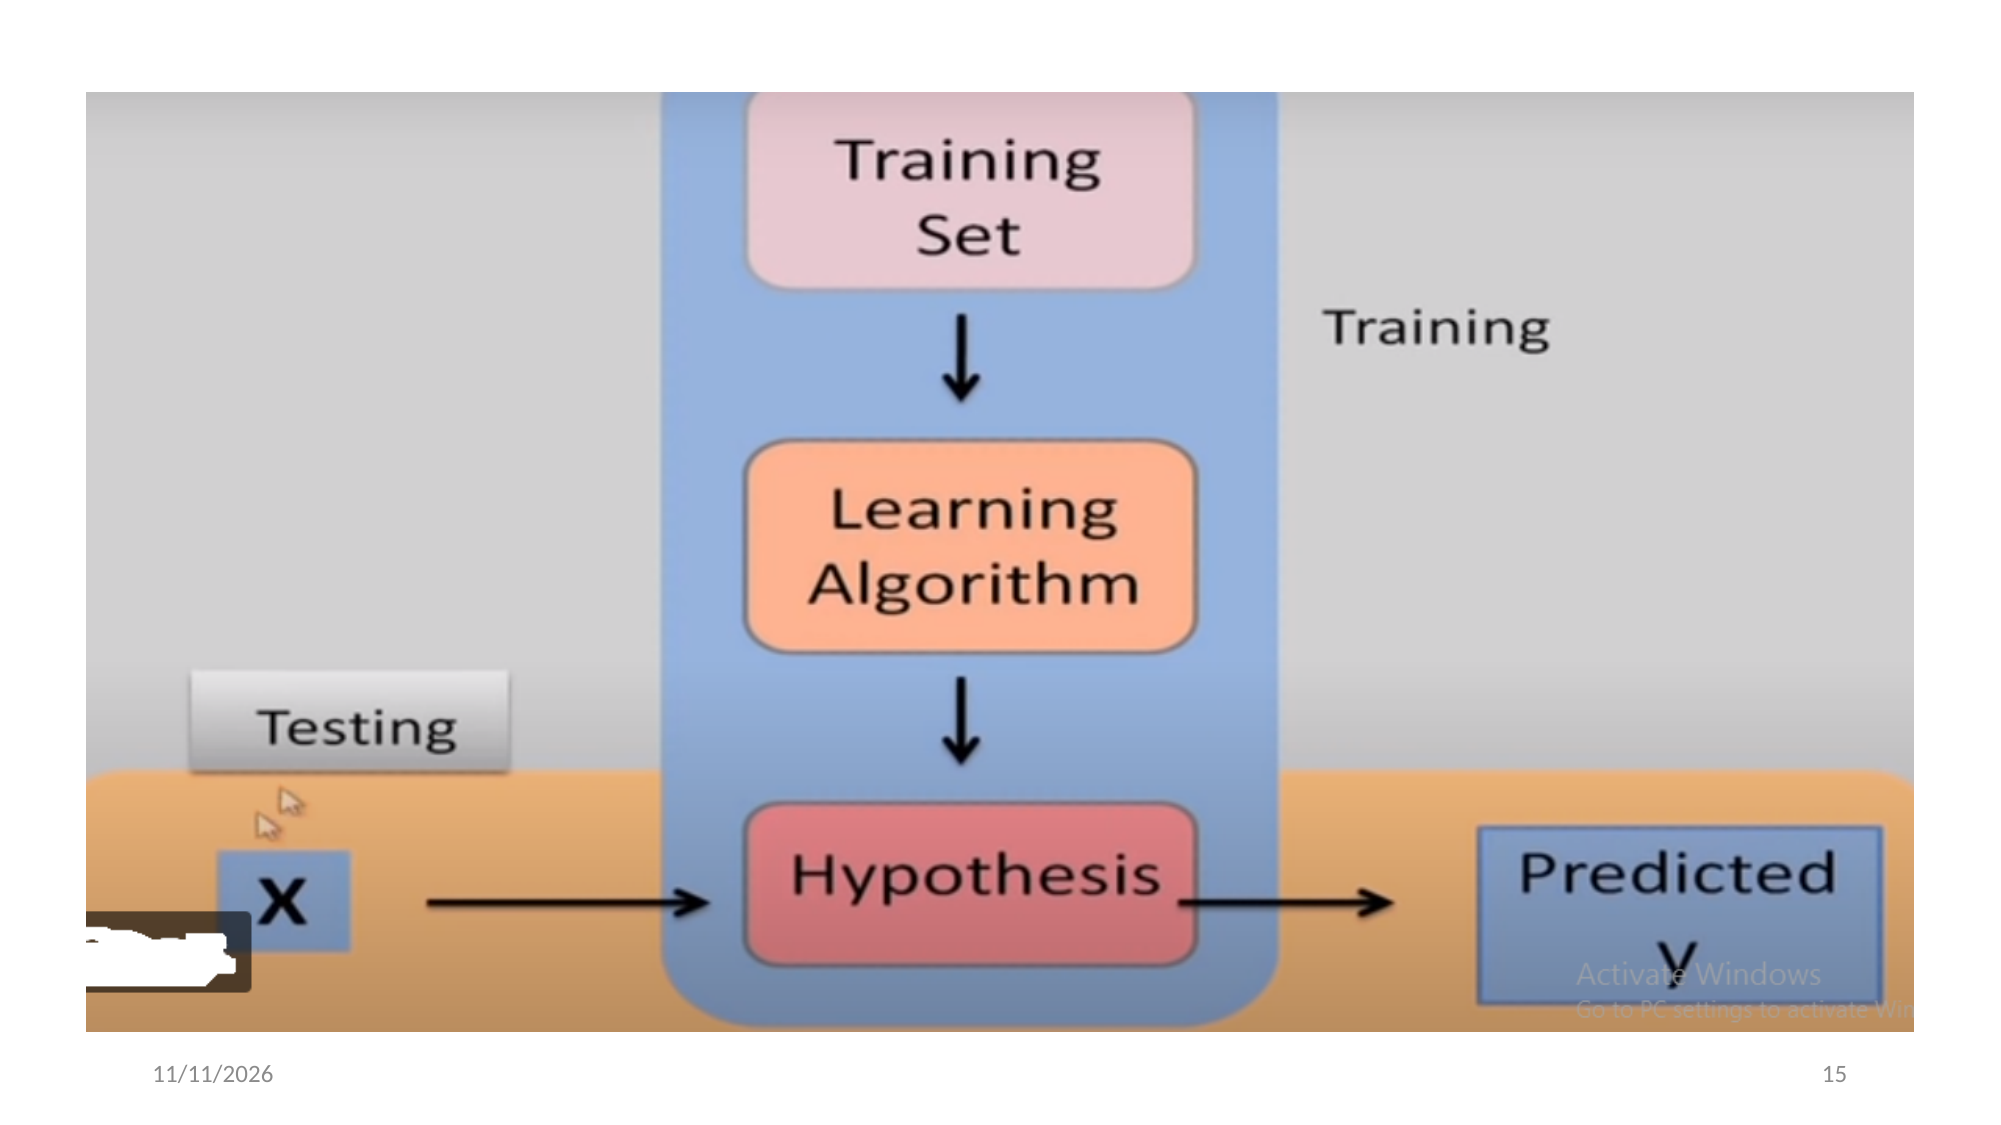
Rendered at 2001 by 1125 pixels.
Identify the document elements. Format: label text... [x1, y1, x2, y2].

picture [86, 92, 1914, 1032]
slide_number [137, 1042, 588, 1103]
slide_number 15 [1412, 1042, 1863, 1103]
